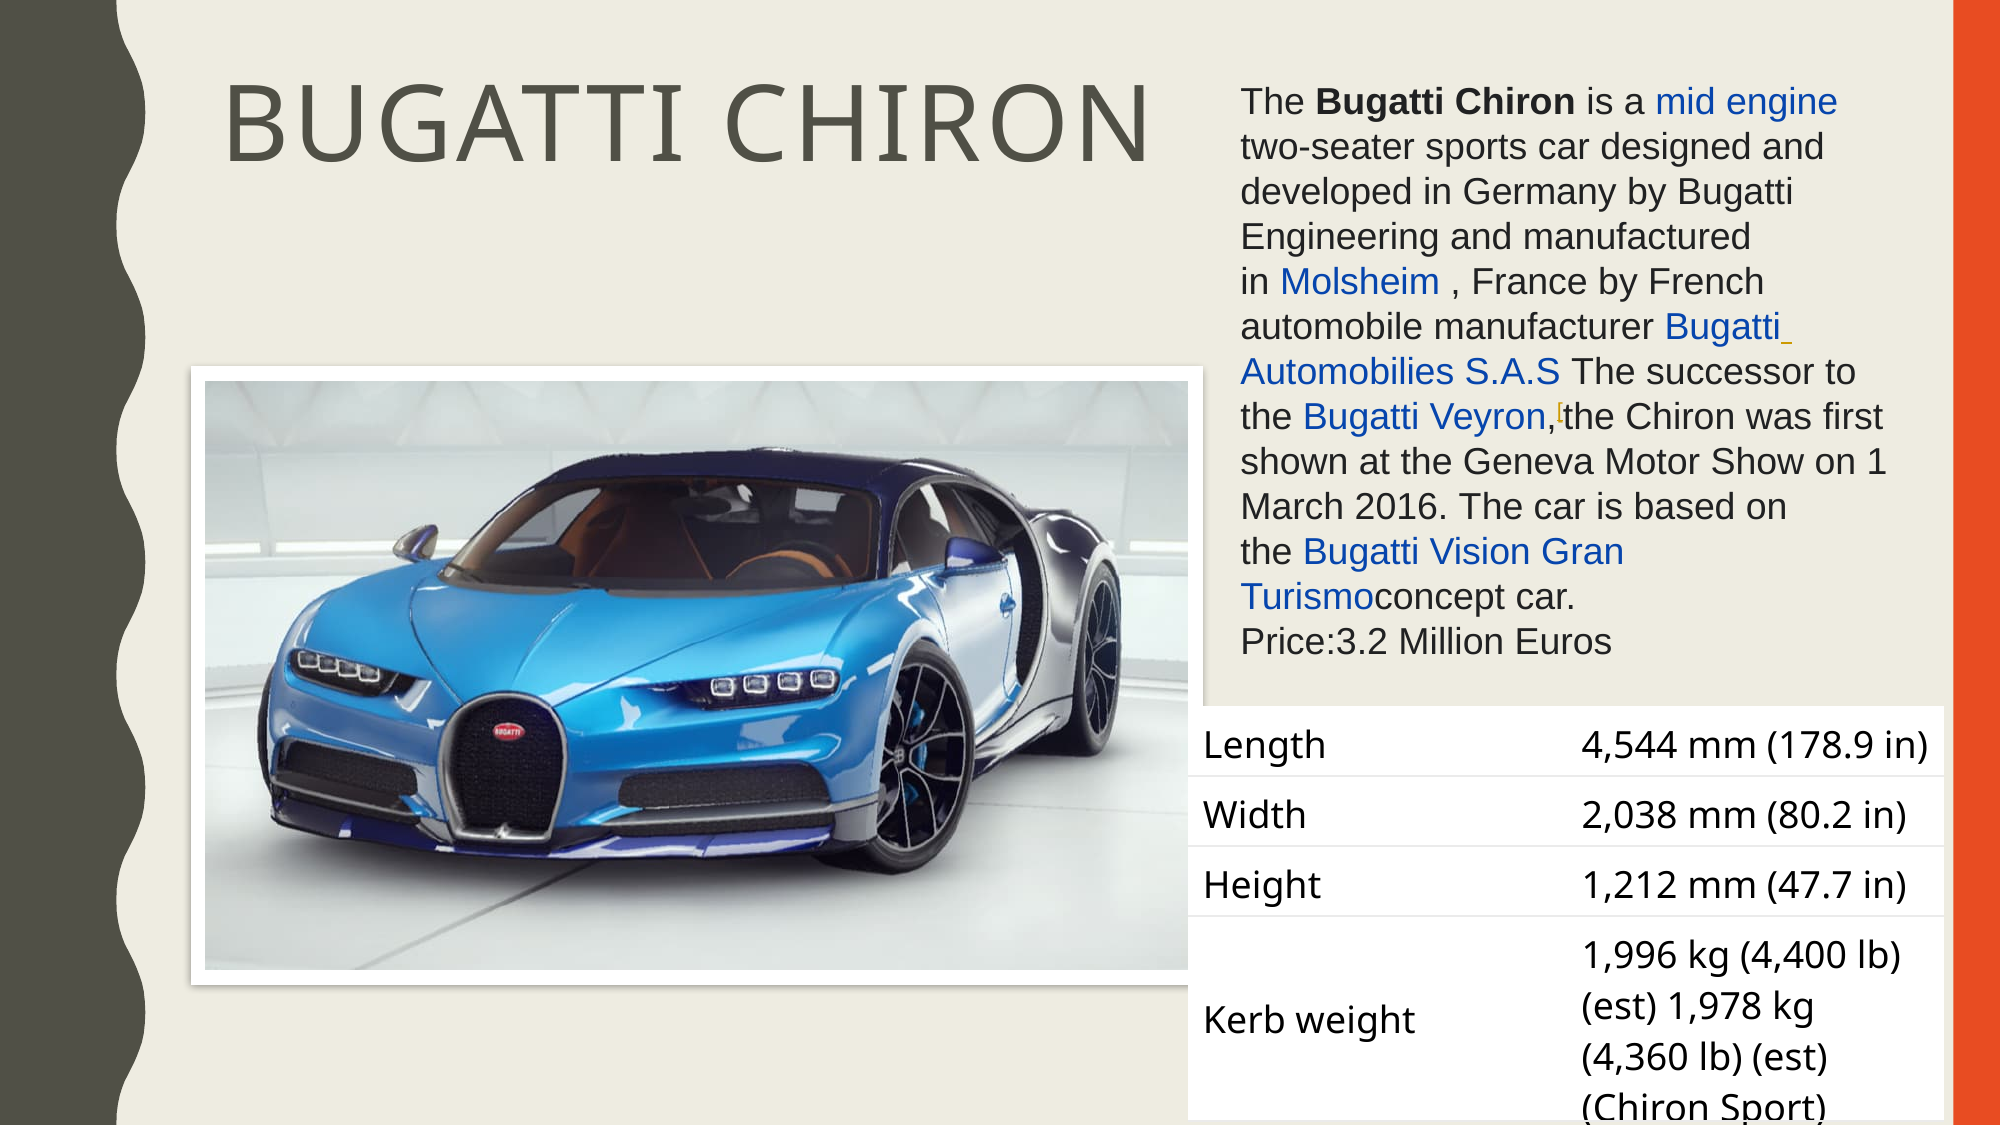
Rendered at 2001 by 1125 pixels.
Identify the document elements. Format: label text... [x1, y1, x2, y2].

table_cell Height [1188, 847, 1566, 915]
table_cell 1,996 kg (4,400 lb) (est) 1,978 kg (4,360 lb) (est) (Chiron Sport) [1566, 917, 1944, 1120]
table_cell Kerb weight [1188, 917, 1566, 1120]
table_header 4,544 mm (178.9 in) [1566, 706, 1944, 775]
table_header Length [1188, 706, 1566, 775]
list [205, 380, 1188, 971]
table_cell 2,038 mm (80.2 in) [1566, 777, 1944, 845]
text_box The Bugatti Chiron is a mid engine two-seater sports car designed and developed in Germany by Bugatti Engineering and manufactured in Molsheim , France by French automobile manufacturer Bugatti Automobilies S.A.S The successor to the Bugatti Veyron,[the Chiron was first shown at the Geneva Motor Show on 1 March 2016. The car is based on the Bugatti Vision Gran Turismoconcept car. Price:3.2 Million Euros [1225, 70, 1907, 706]
table_cell 1,212 mm (47.7 in) [1566, 847, 1944, 915]
title Bugatti chiron [205, 62, 1875, 308]
table_cell Width [1188, 777, 1566, 845]
